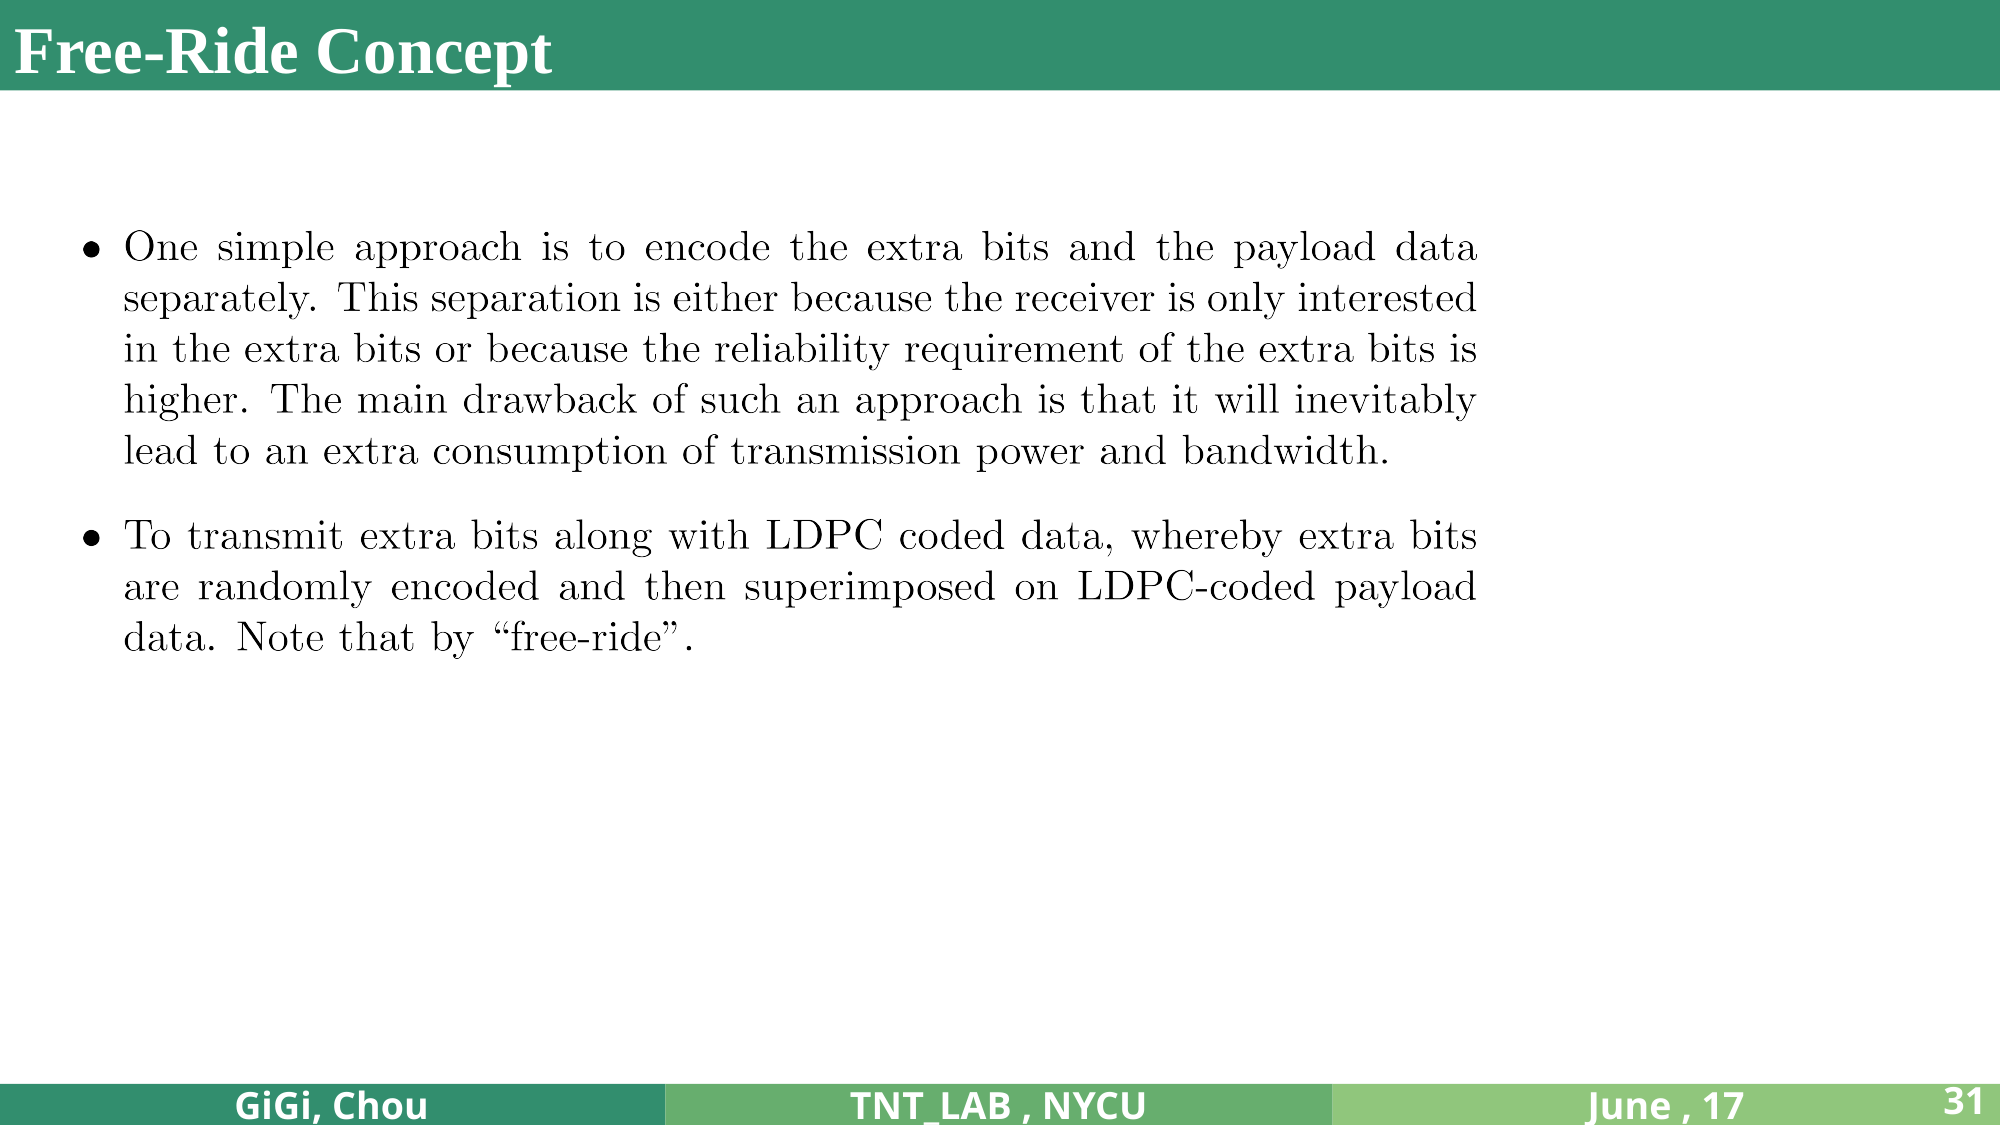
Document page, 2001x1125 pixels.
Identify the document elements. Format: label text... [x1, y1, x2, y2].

text_box Free-Ride Concept [0, 0, 1280, 95]
slide_number 31 [1551, 1083, 2000, 1121]
picture [82, 230, 1477, 659]
